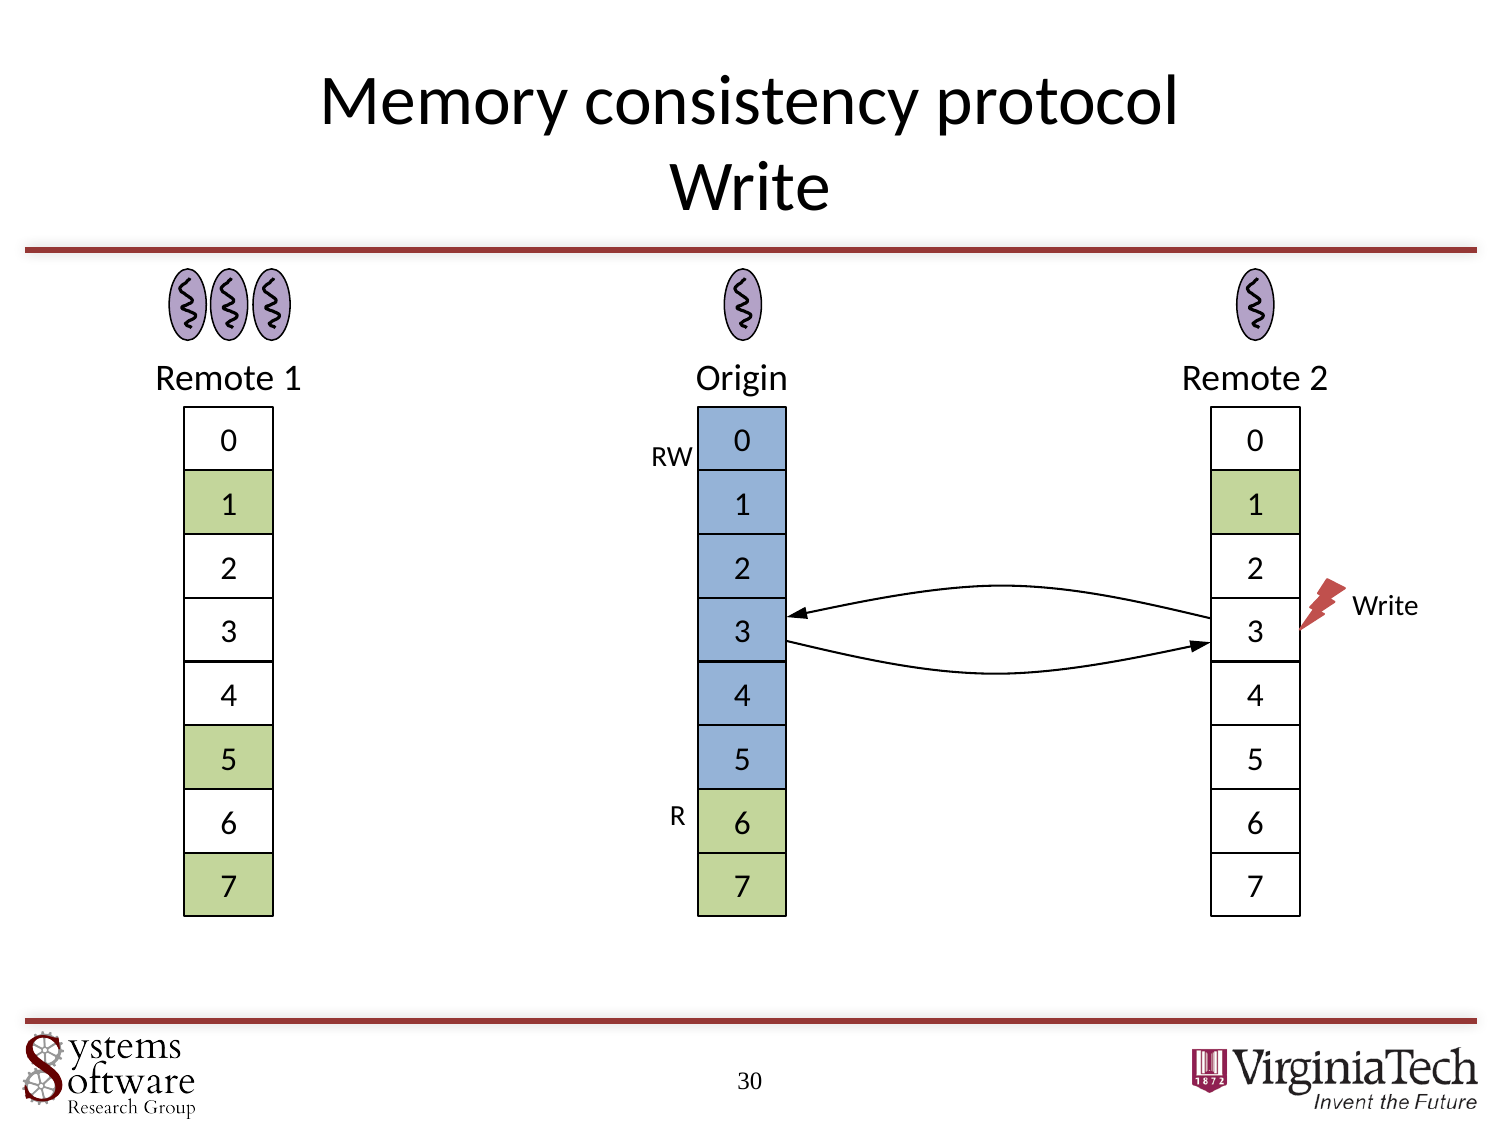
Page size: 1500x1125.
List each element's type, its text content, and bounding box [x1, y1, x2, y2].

text_box RW [636, 430, 708, 480]
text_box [724, 268, 762, 341]
text_box Origin [681, 345, 803, 406]
text_box 7 [696, 851, 789, 918]
picture [22, 1031, 195, 1119]
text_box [168, 268, 291, 341]
text_box 1 [182, 468, 275, 532]
text_box 0 [1209, 406, 1302, 468]
text_box 5 [696, 723, 789, 787]
text_box 5 [1209, 723, 1302, 787]
text_box [786, 583, 1212, 621]
text_box 5 [182, 723, 275, 787]
text_box 6 [182, 787, 275, 851]
text_box 2 [696, 532, 789, 596]
text_box 3 [1209, 596, 1302, 659]
text_box 0 [182, 406, 275, 468]
text_box Remote 1 [140, 345, 317, 406]
text_box 3 [696, 596, 789, 659]
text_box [1236, 268, 1275, 341]
text_box 1 [696, 468, 789, 532]
text_box 3 [182, 596, 275, 659]
text_box 4 [1209, 659, 1302, 723]
text_box 7 [1209, 851, 1302, 918]
text_box 6 [1209, 787, 1302, 851]
text_box 2 [182, 532, 275, 596]
picture [1192, 1047, 1478, 1109]
text_box [786, 638, 1211, 676]
text_box 7 [182, 851, 275, 918]
text_box 6 [696, 787, 789, 851]
text_box 1 [1209, 468, 1302, 532]
text_box 2 [1209, 532, 1302, 596]
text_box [1299, 578, 1435, 630]
text_box 4 [696, 659, 789, 723]
title Memory consistency protocol Write [75, 45, 1425, 233]
text_box Remote 2 [1166, 345, 1344, 406]
text_box R [654, 788, 701, 839]
text_box 0 [696, 406, 789, 468]
text_box 4 [182, 659, 275, 723]
